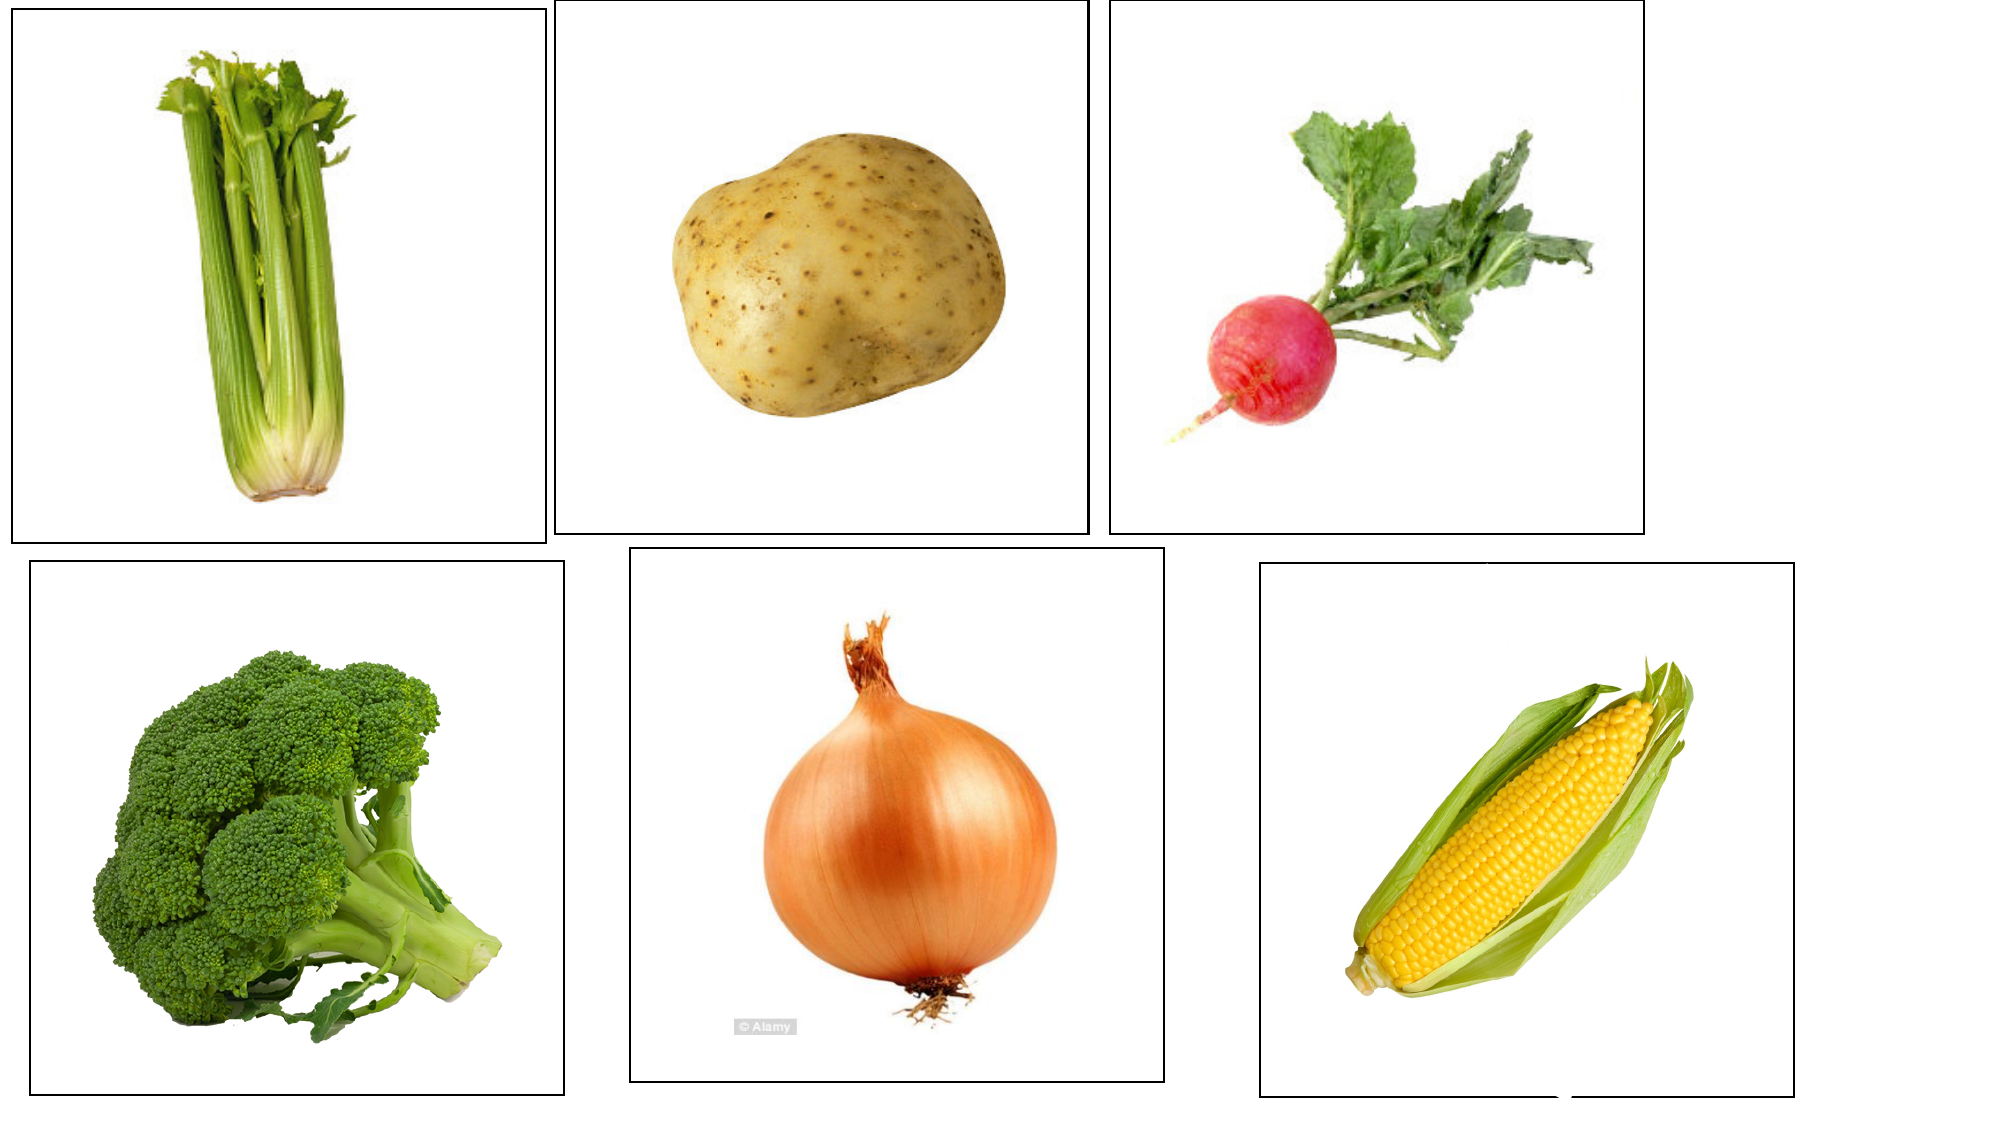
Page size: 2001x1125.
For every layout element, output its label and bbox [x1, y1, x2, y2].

text_box [629, 547, 1165, 1083]
text_box [1259, 562, 1795, 1098]
text_box [554, 0, 1090, 535]
picture [734, 601, 1062, 1035]
picture [1163, 30, 1637, 504]
picture [30, 49, 484, 504]
picture [42, 649, 528, 1059]
picture [671, 108, 1007, 445]
text_box [11, 8, 547, 544]
text_box [29, 560, 565, 1096]
text_box [1109, 0, 1645, 535]
picture [1297, 565, 1759, 1101]
